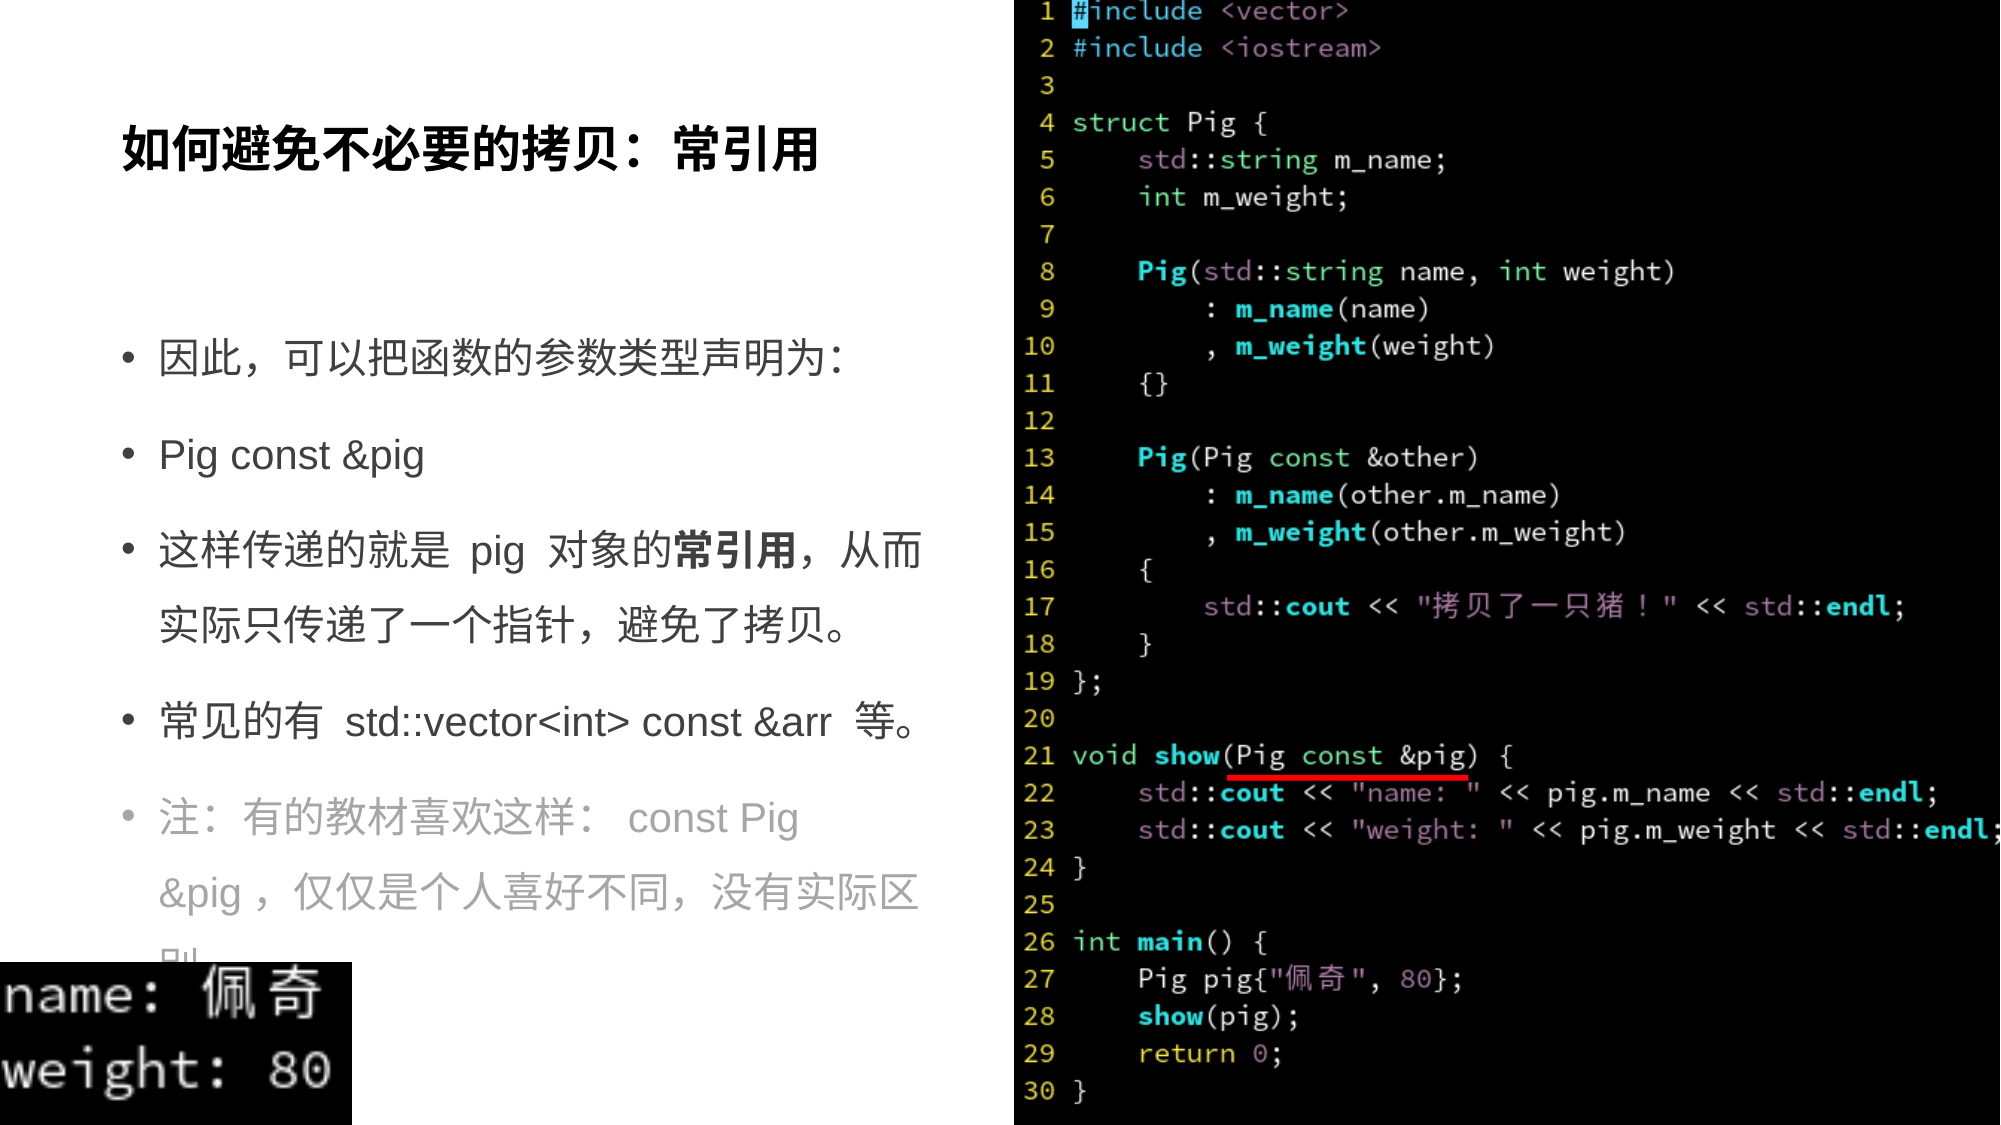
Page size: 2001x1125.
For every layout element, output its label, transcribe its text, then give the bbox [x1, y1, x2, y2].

picture [0, 962, 352, 1125]
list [1014, 0, 2000, 1125]
title 如何避免不必要的拷贝：常引用 [106, 42, 1014, 260]
list 因此，可以把函数的参数类型声明为： Pig const &pig 这样传递的就是 pig 对象的常引用，从而实际只传递了一个指针，避免了拷贝。 常见的有 std::vector<int> const &arr 等。 注：有的教材喜欢这样：const Pig &pig，仅仅是个人喜好不同，没有实际区别。 [106, 299, 957, 1014]
